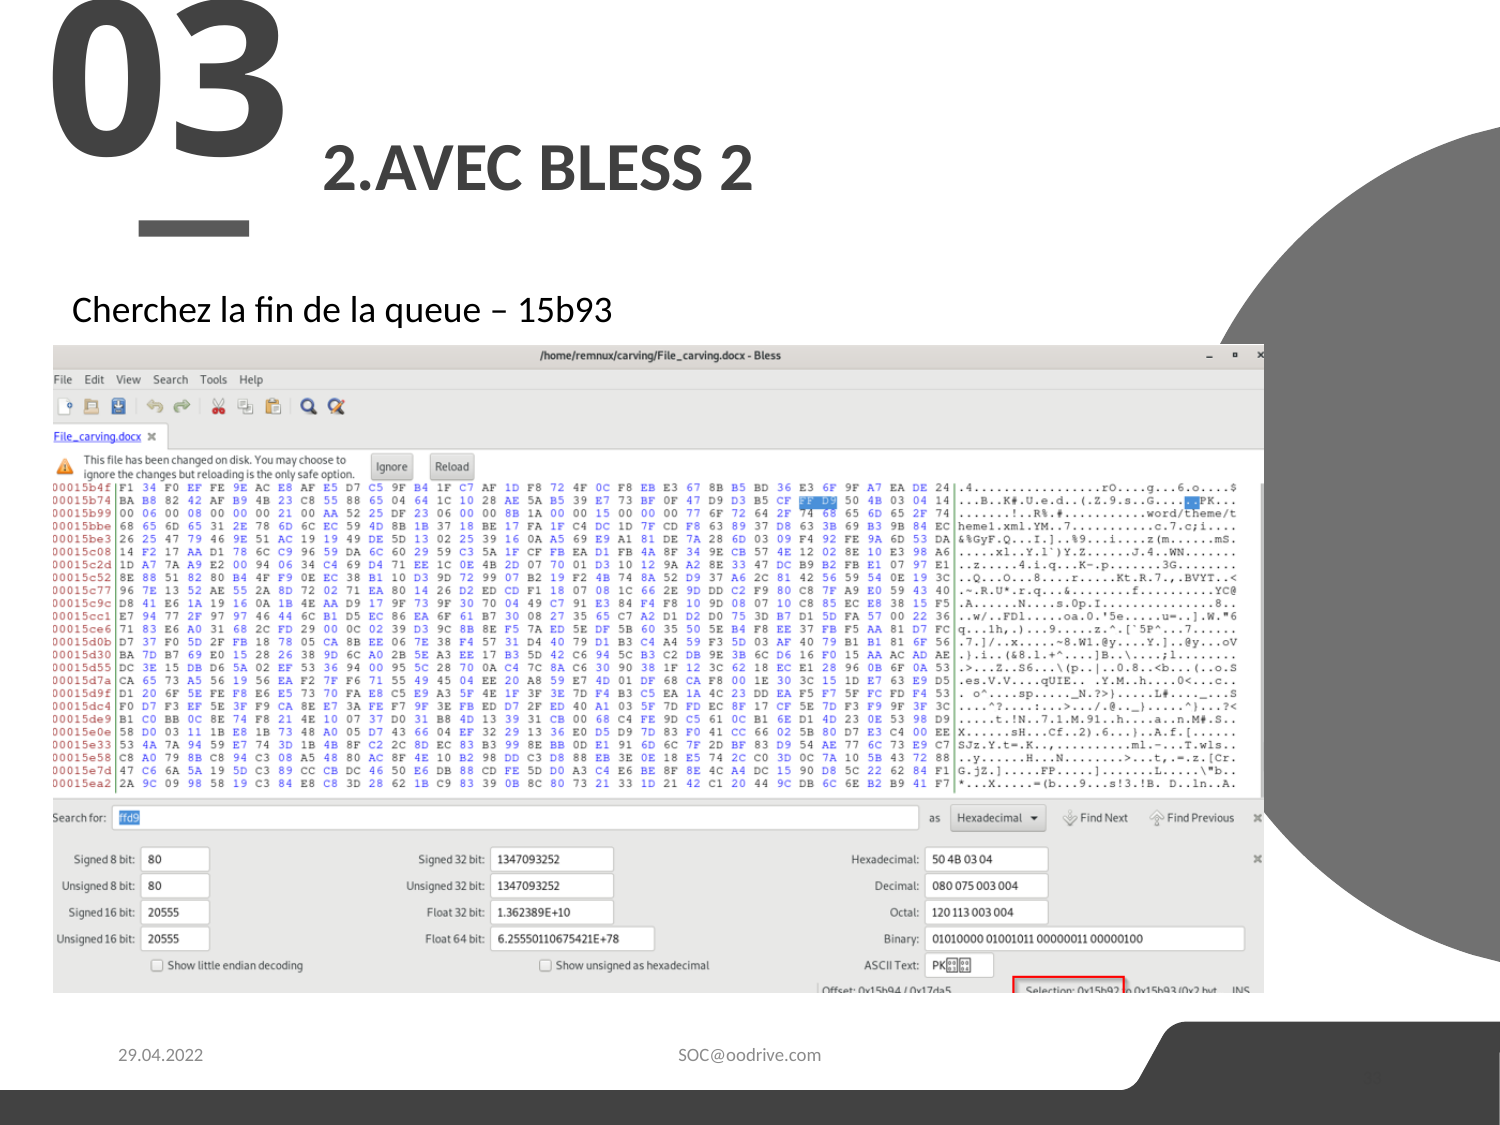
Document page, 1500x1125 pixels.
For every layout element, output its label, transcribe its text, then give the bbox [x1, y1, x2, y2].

picture [53, 344, 1264, 993]
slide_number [103, 1023, 441, 1084]
title 2.Avec bless 2 [307, 59, 1329, 278]
text_box Cherchez la fin de la queue – 15b93 [57, 277, 629, 337]
slide_number 33 [1059, 1047, 1397, 1108]
text_box [1218, 125, 1500, 964]
list 03 [0, 0, 307, 213]
footer SOC@oodrive.com [496, 1023, 1004, 1084]
